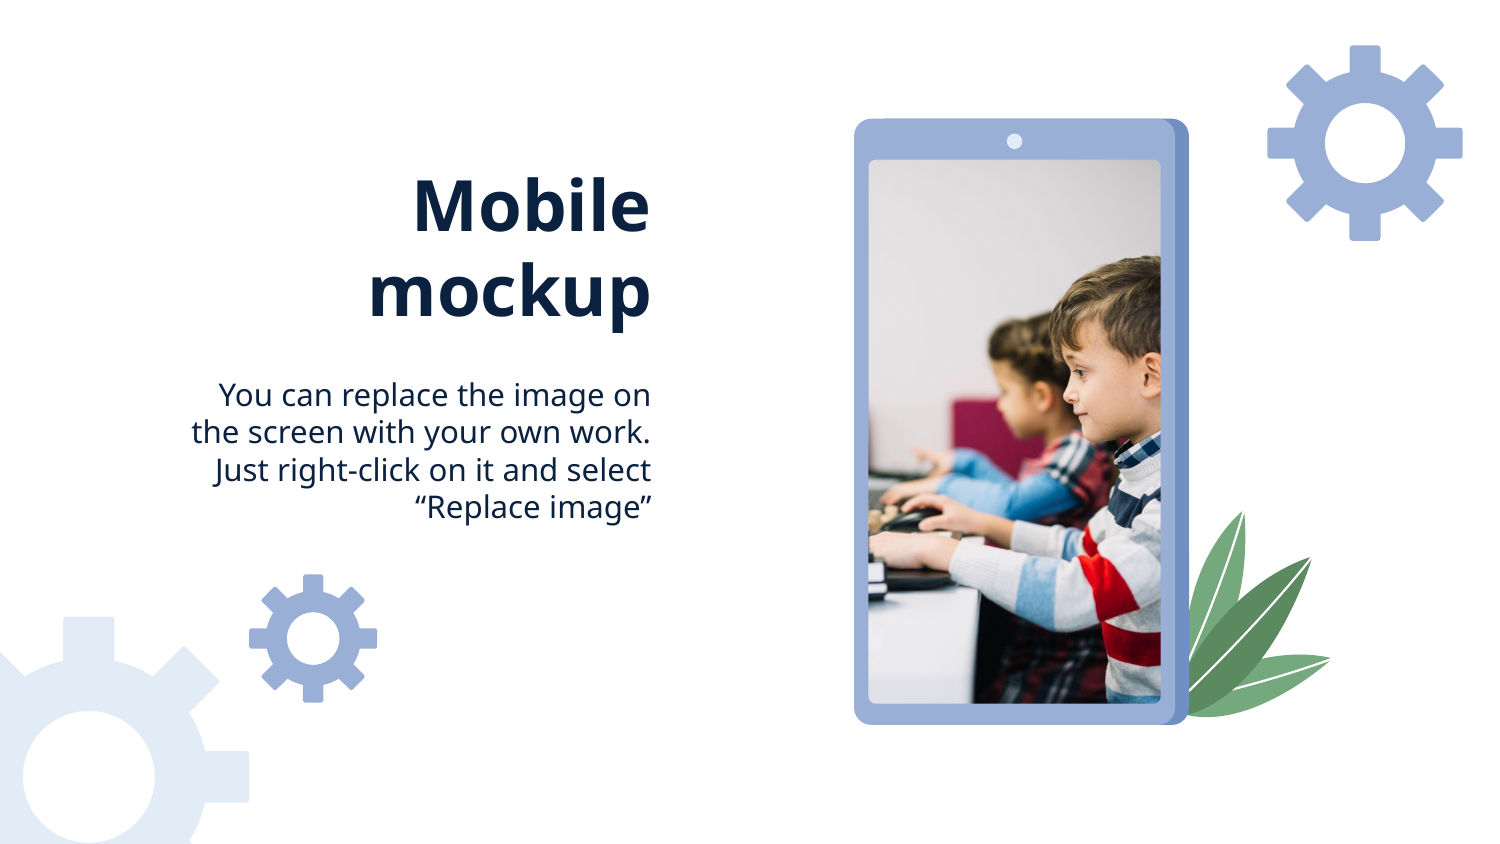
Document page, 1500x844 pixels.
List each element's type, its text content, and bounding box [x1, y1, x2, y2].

title Mobile mockup [171, 145, 667, 322]
picture [868, 159, 1161, 704]
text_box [248, 574, 378, 703]
subtitle You can replace the image on the screen with your own work. Just right-click on it and select “Replace image” [171, 360, 667, 536]
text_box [853, 118, 1190, 726]
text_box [1267, 45, 1463, 242]
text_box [1194, 509, 1334, 719]
